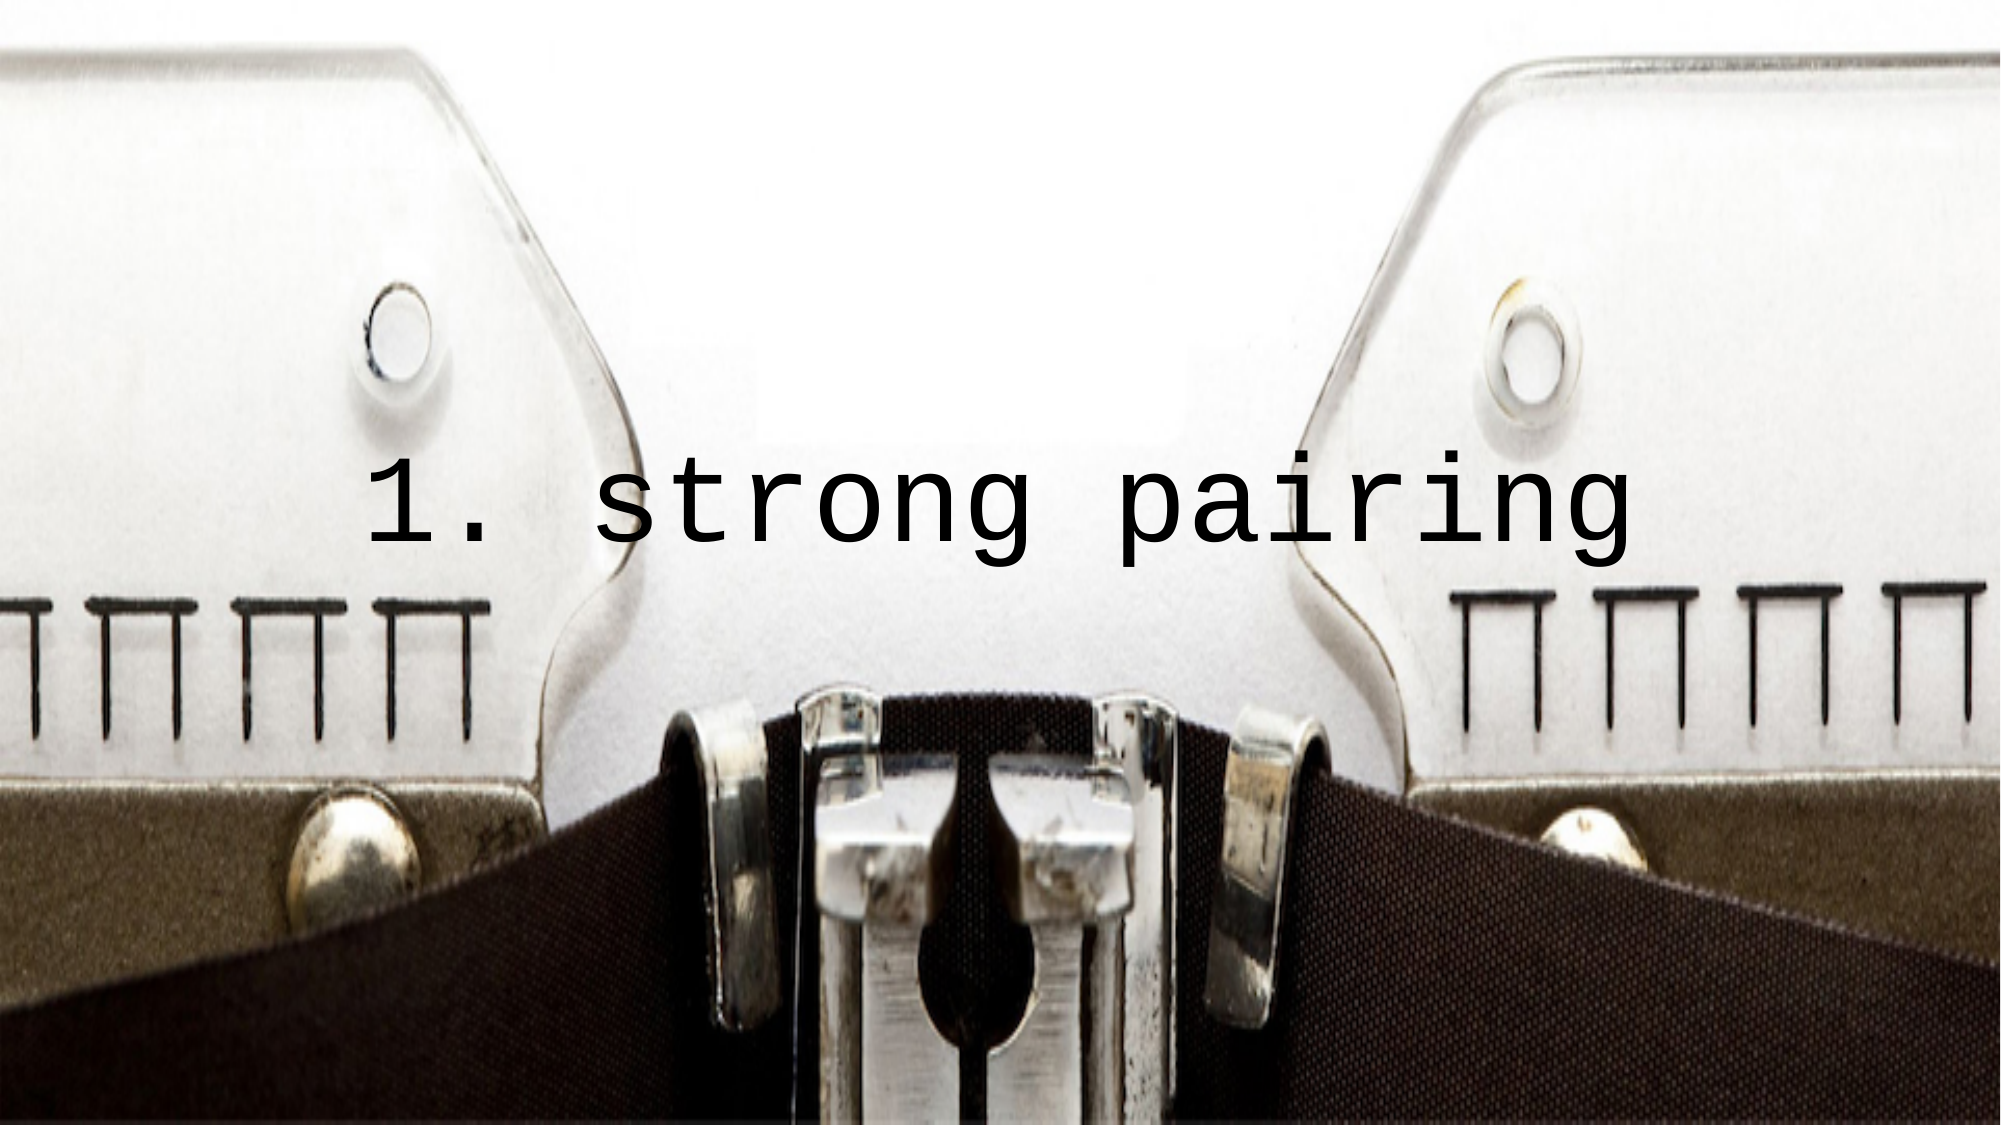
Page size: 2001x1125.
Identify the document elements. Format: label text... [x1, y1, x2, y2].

text_box 1. strong pairing [249, 184, 1750, 576]
picture [0, 0, 2001, 1125]
